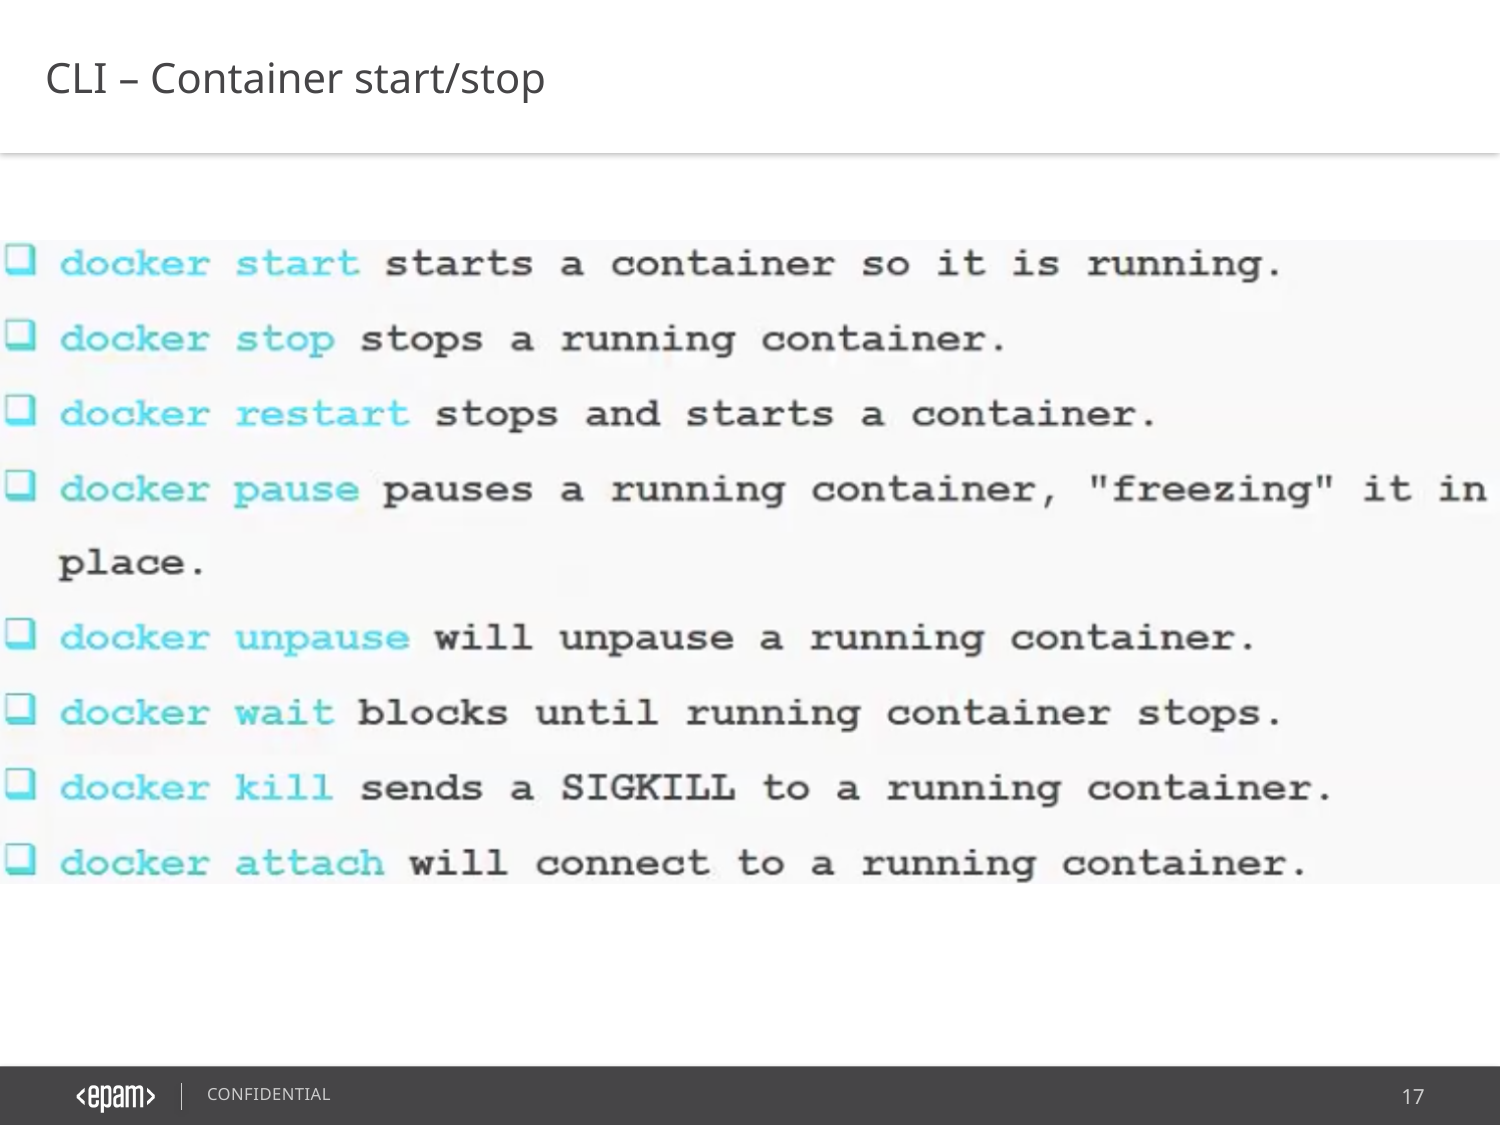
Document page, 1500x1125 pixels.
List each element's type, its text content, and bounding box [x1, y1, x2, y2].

picture [0, 240, 1500, 885]
list CLI – Container start/stop [0, 0, 1500, 153]
picture [76, 1085, 155, 1113]
